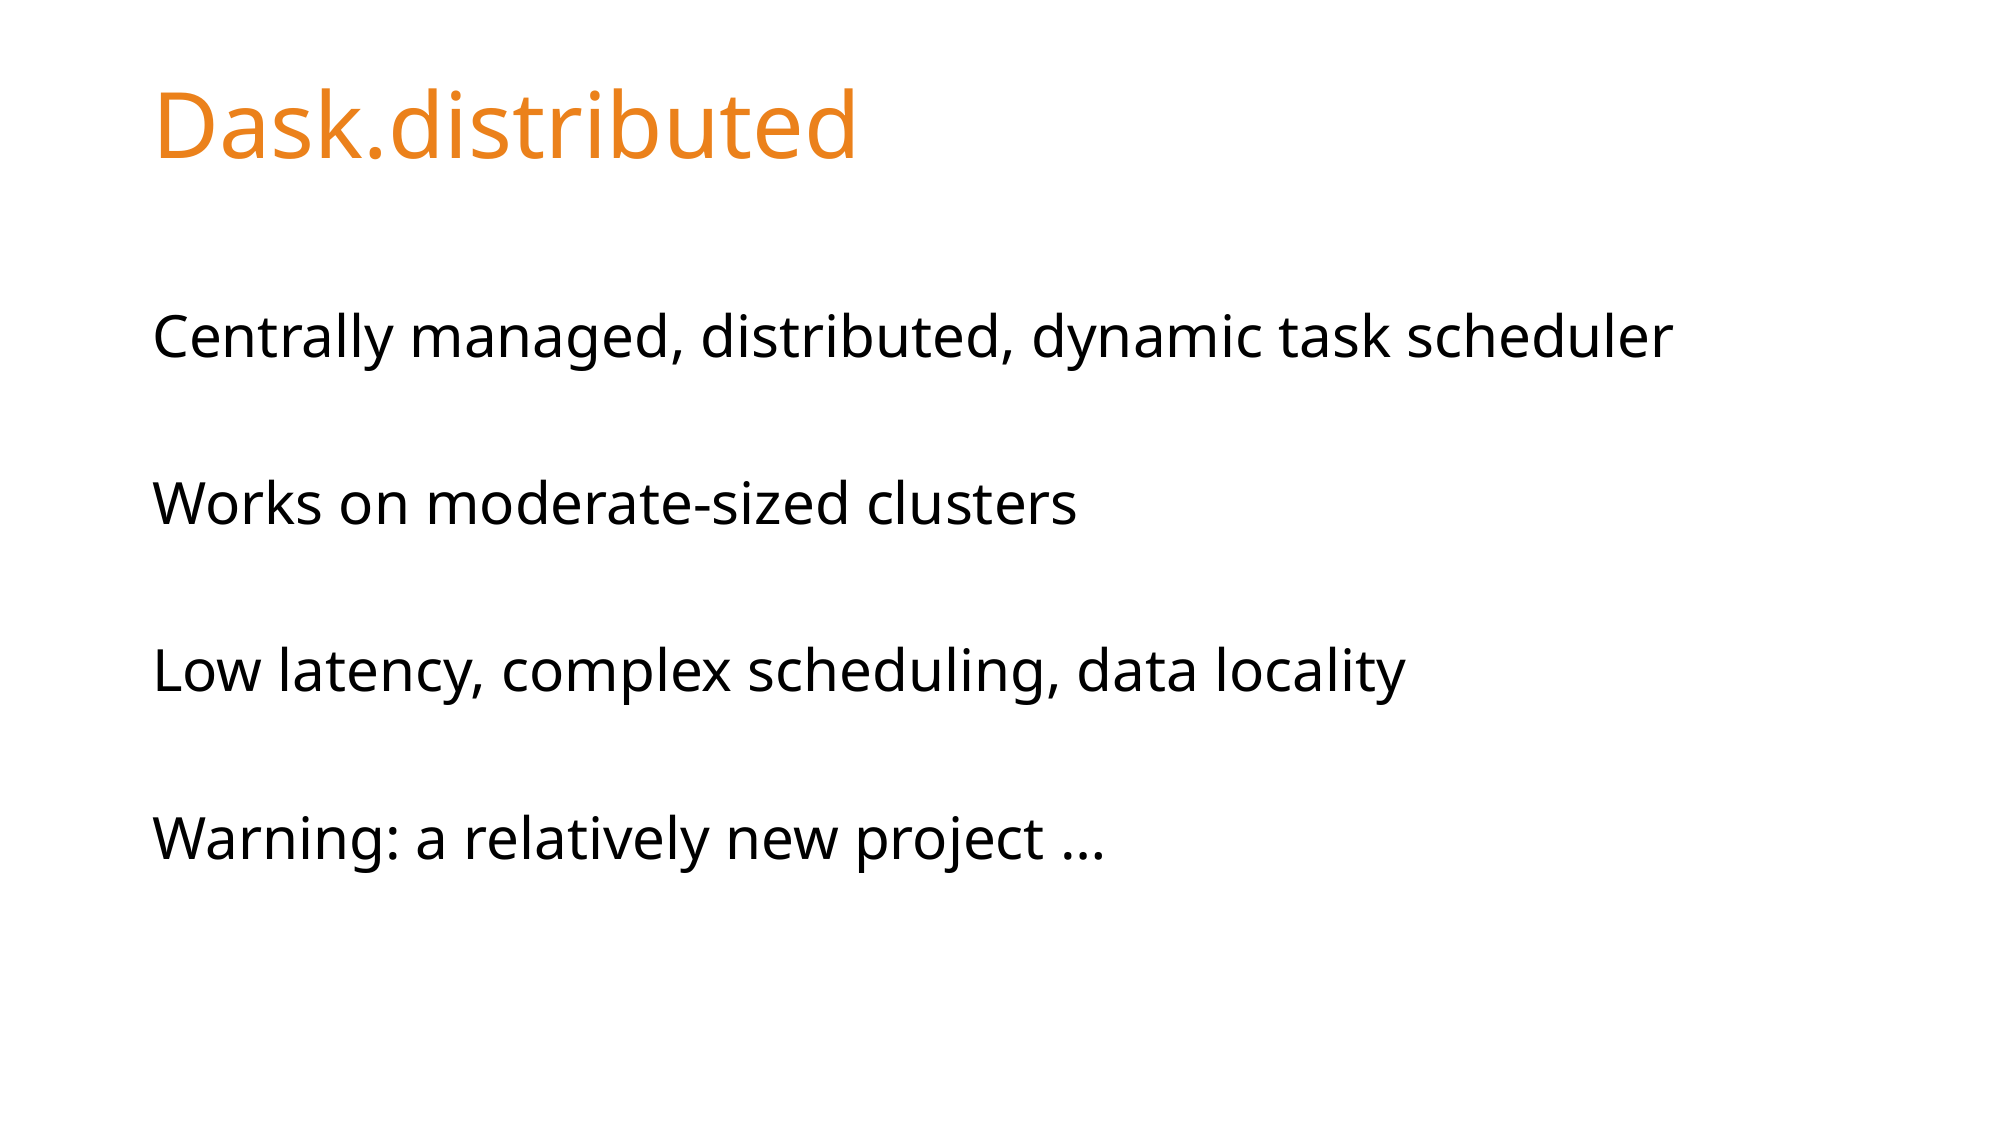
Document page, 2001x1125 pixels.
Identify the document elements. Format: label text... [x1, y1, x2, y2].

title Dask.distributed [137, 20, 1863, 238]
list Centrally managed, distributed, dynamic task scheduler Works on moderate-sized clusters Low latency, complex scheduling, data locality Warning: a relatively new project … [137, 299, 1863, 1014]
